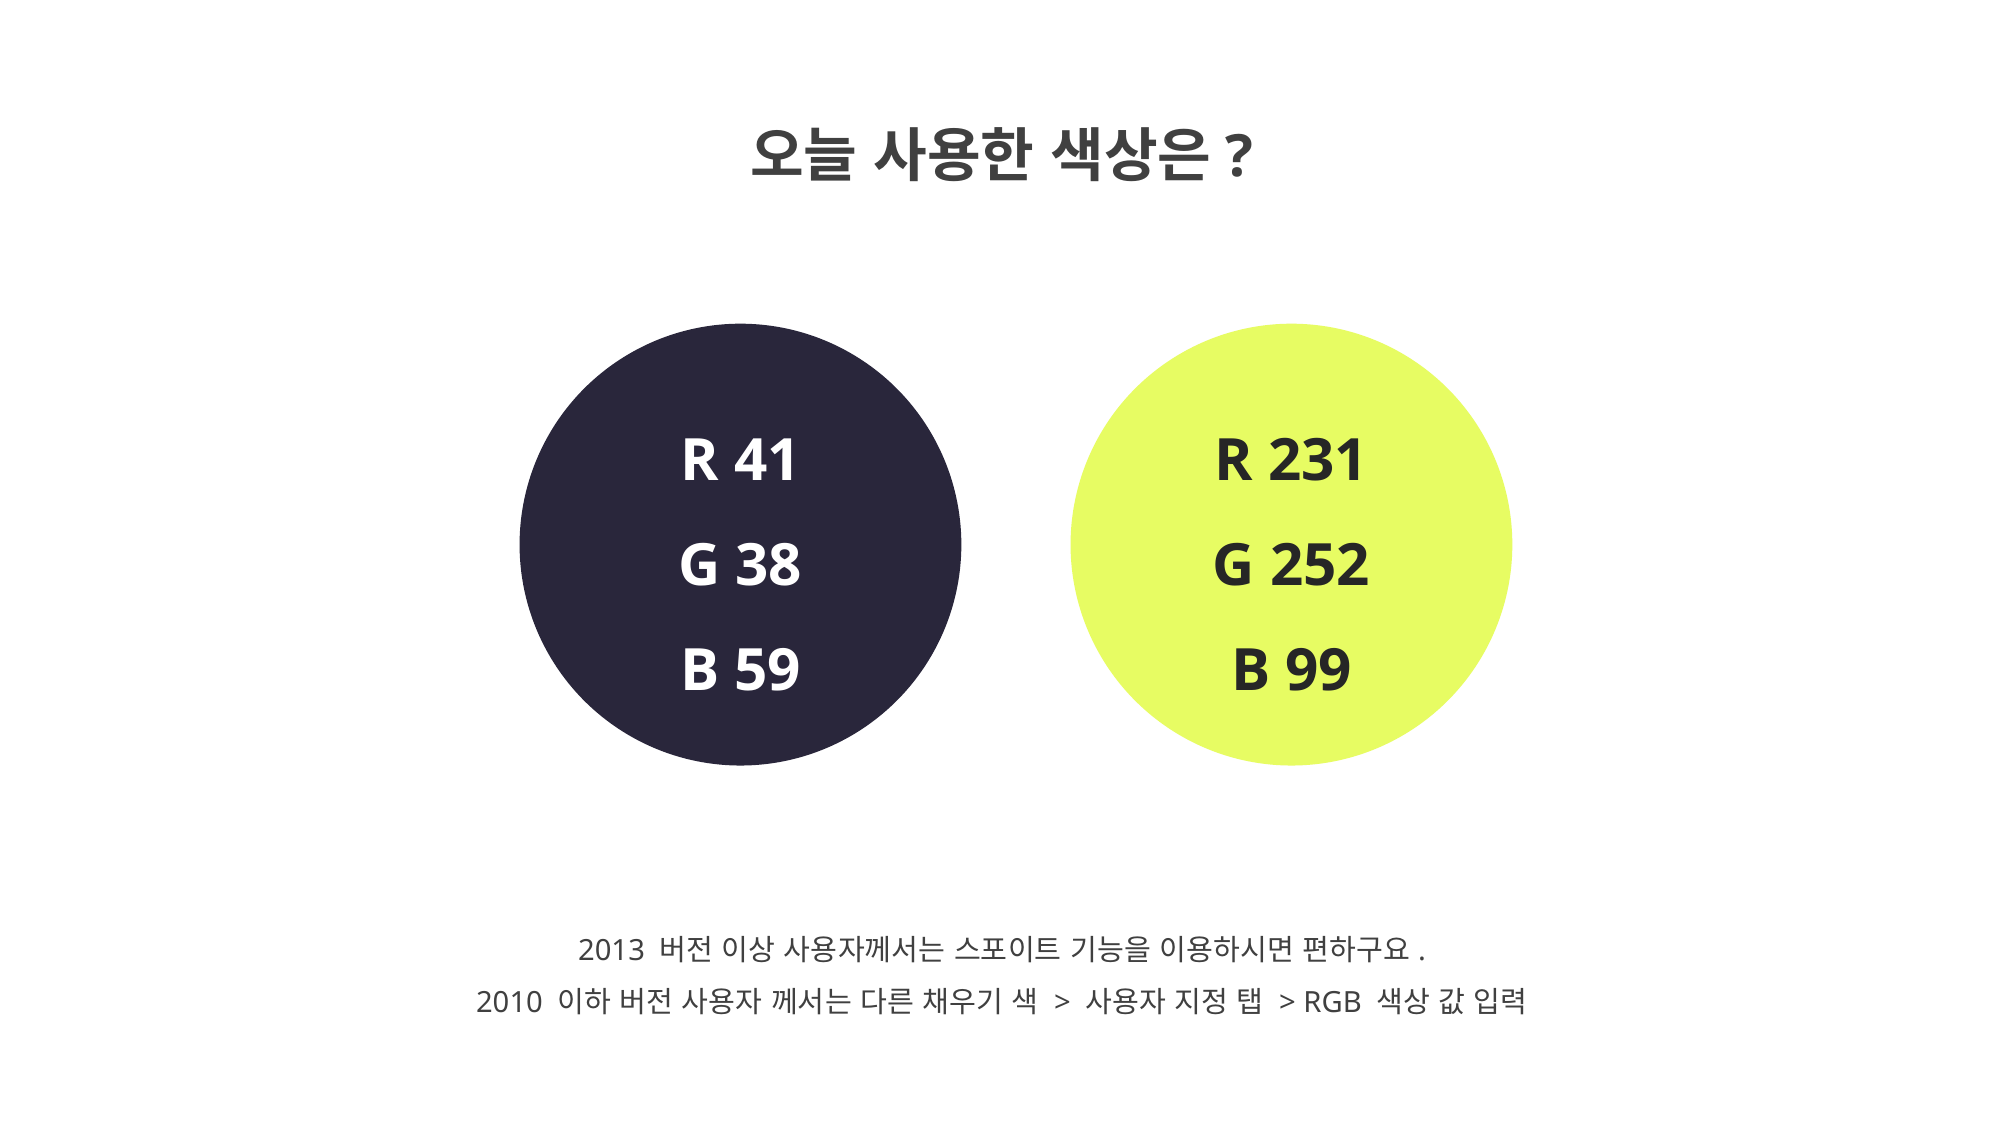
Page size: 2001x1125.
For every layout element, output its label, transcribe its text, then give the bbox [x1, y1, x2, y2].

text_box 오늘 사용한 색상은? [654, 75, 1350, 196]
text_box R 41 G 38 B 59 [518, 322, 963, 767]
text_box 2013 버전 이상 사용자께서는 스포이트 기능을 이용하시면 편하구요. 2010 이하 버전 사용자 께서는 다른 채우기 색 > 사용자 지정 탭 > RGB 색상 값 입력 [402, 906, 1601, 1026]
text_box R 231 G 252 B 99 [1069, 322, 1514, 767]
